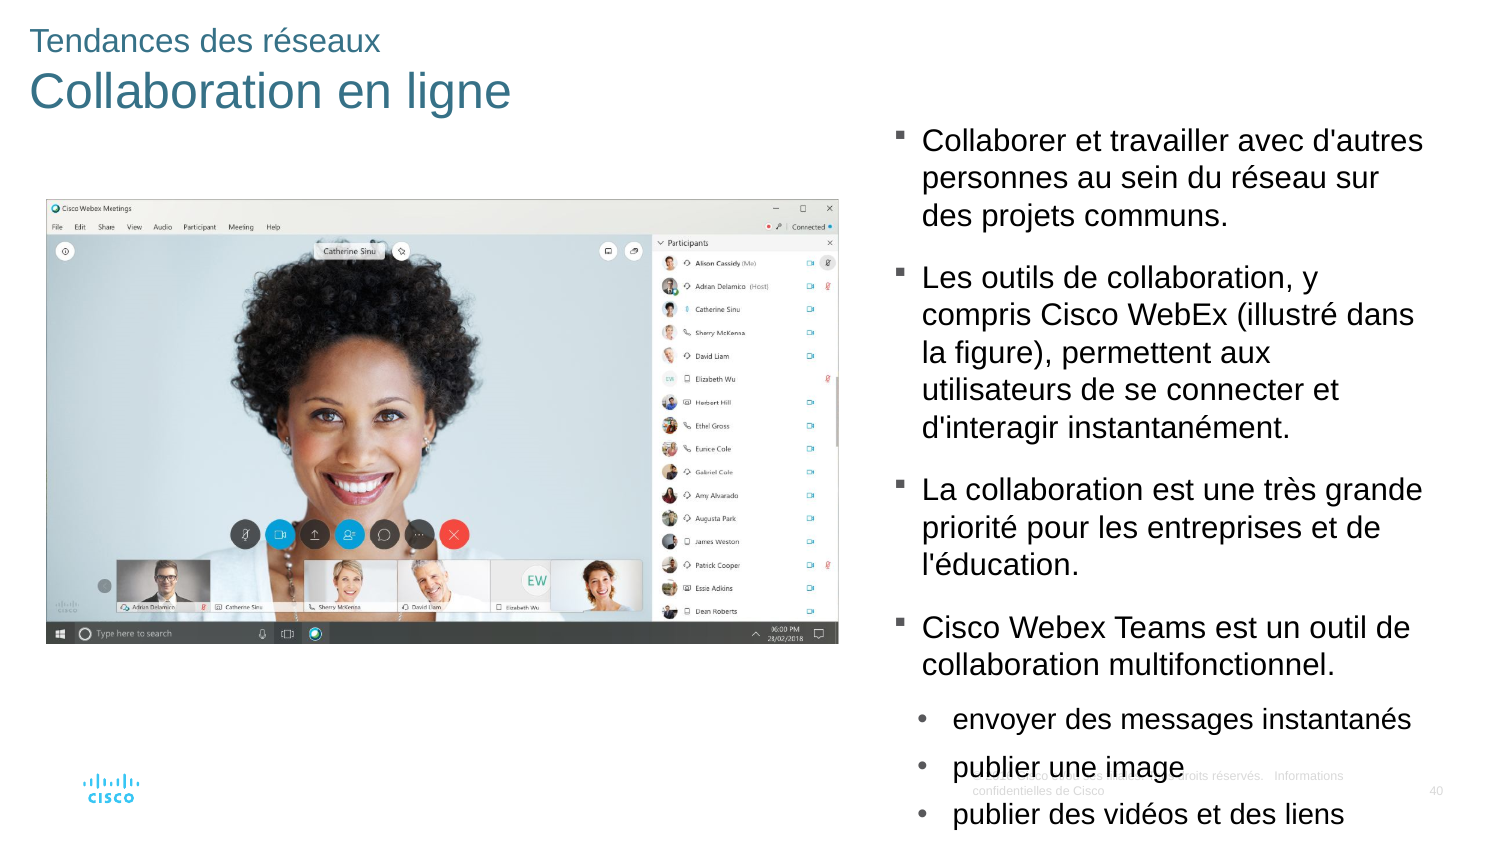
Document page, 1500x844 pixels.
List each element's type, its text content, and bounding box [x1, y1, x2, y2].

picture [44, 196, 839, 644]
list Collaborer et travailler avec d'autres personnes au sein du réseau sur des projets communs. Les outils de collaboration, y compris Cisco WebEx (illustré dans la figure), permettent aux utilisateurs de se connecter et d'interagir instantanément. La collaboration est une très grande priorité pour les entreprises et de l'éducation. Cisco Webex Teams est un outil de collaboration multifonctionnel. envoyer des messages instantanés publier une image publier des vidéos et des liens [878, 112, 1458, 729]
title Tendances des réseaux Collaboration en ligne [14, 6, 772, 131]
